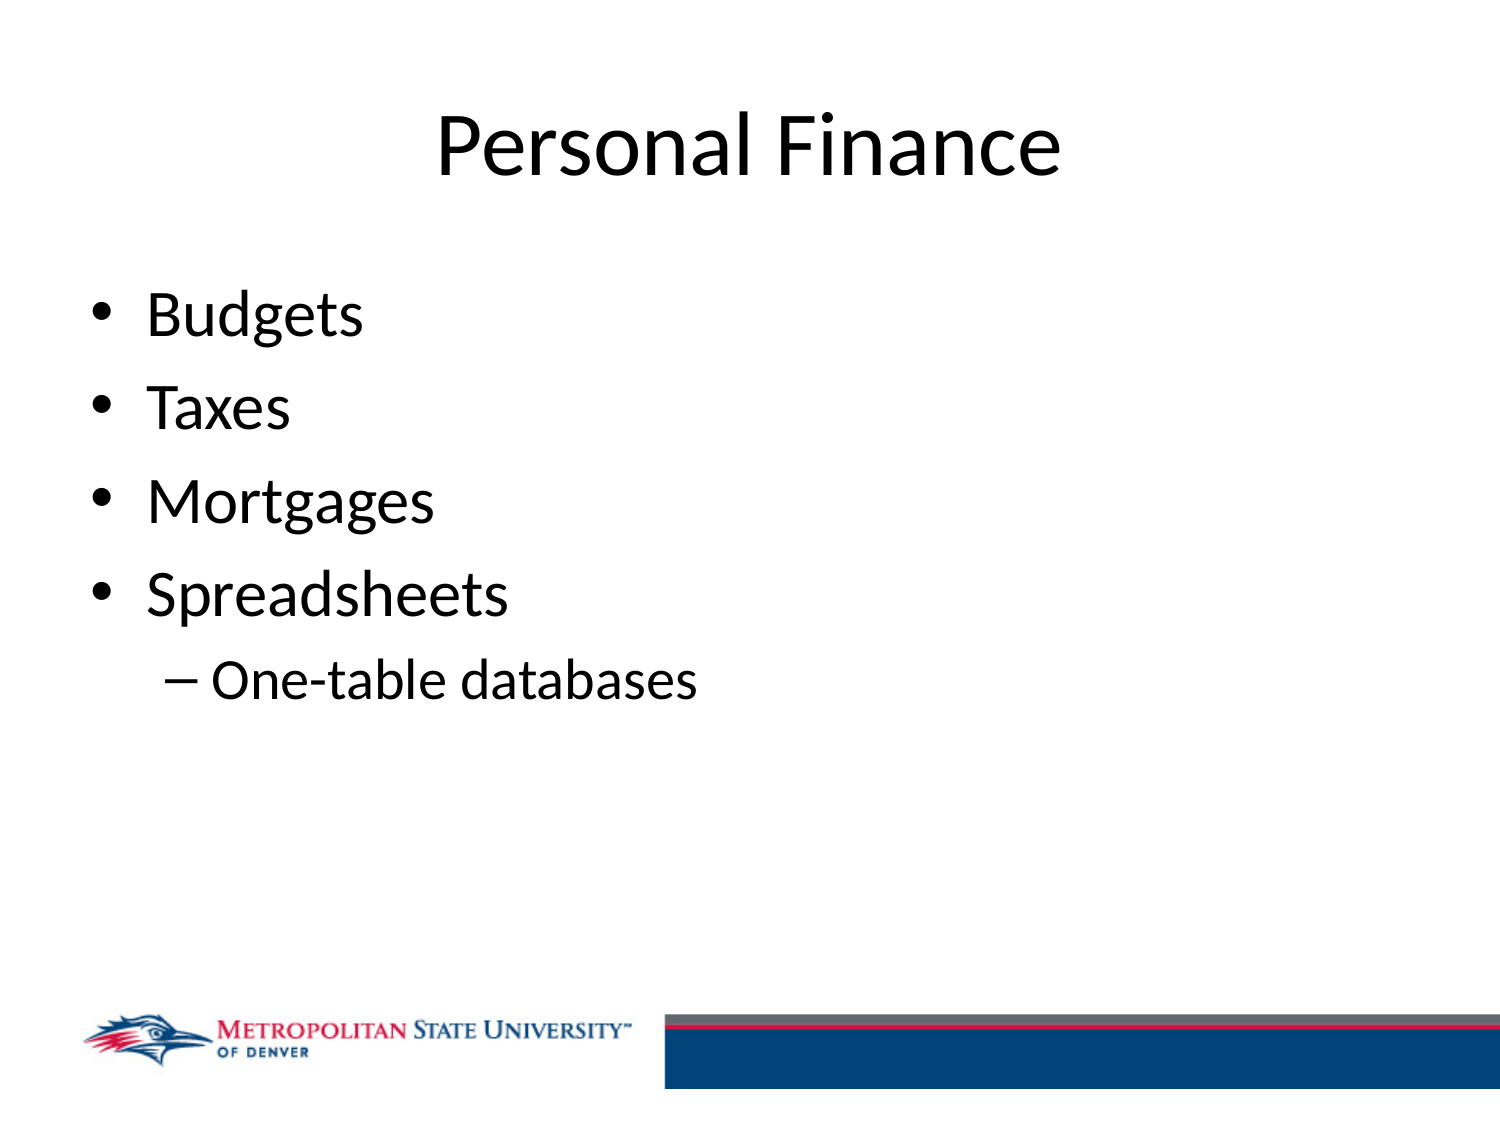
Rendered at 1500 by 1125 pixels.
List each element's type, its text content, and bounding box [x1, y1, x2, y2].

title Personal Finance [75, 45, 1425, 233]
list Budgets Taxes Mortgages Spreadsheets One-table databases [75, 262, 1425, 1005]
picture [44, 1012, 1500, 1089]
